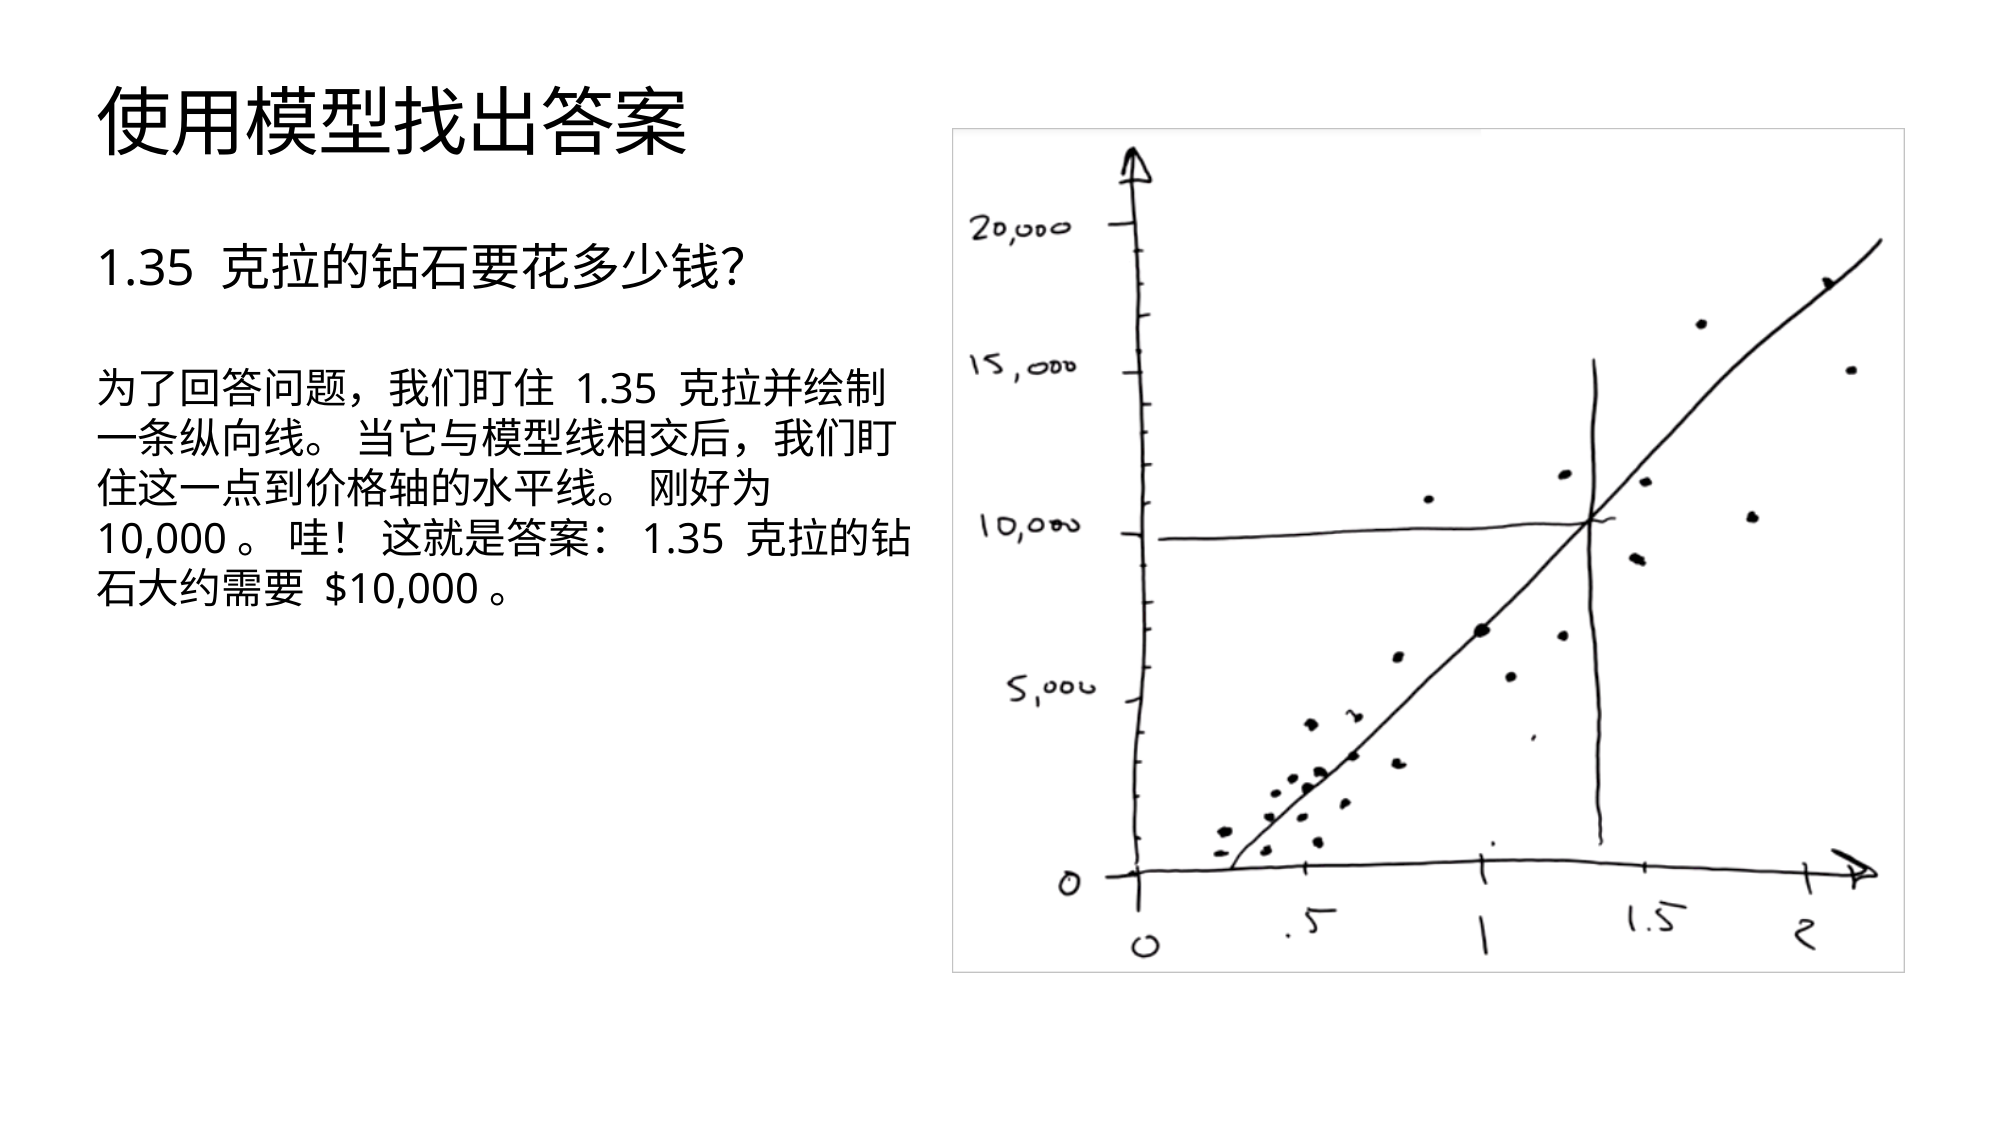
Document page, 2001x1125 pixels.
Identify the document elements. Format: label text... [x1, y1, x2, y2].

list 1.35 克拉的钻石要花多少钱？ 为了回答问题，我们盯住 1.35 克拉并绘制一条纵向线。 当它与模型线相交后，我们盯住这一点到价格轴的水平线。 刚好为 10,000。 哇！ 这就是答案：1.35 克拉的钻石大约需要 $10,000。 [96, 235, 923, 704]
picture [951, 128, 1905, 973]
title 使用模型找出答案 [96, 75, 1904, 166]
